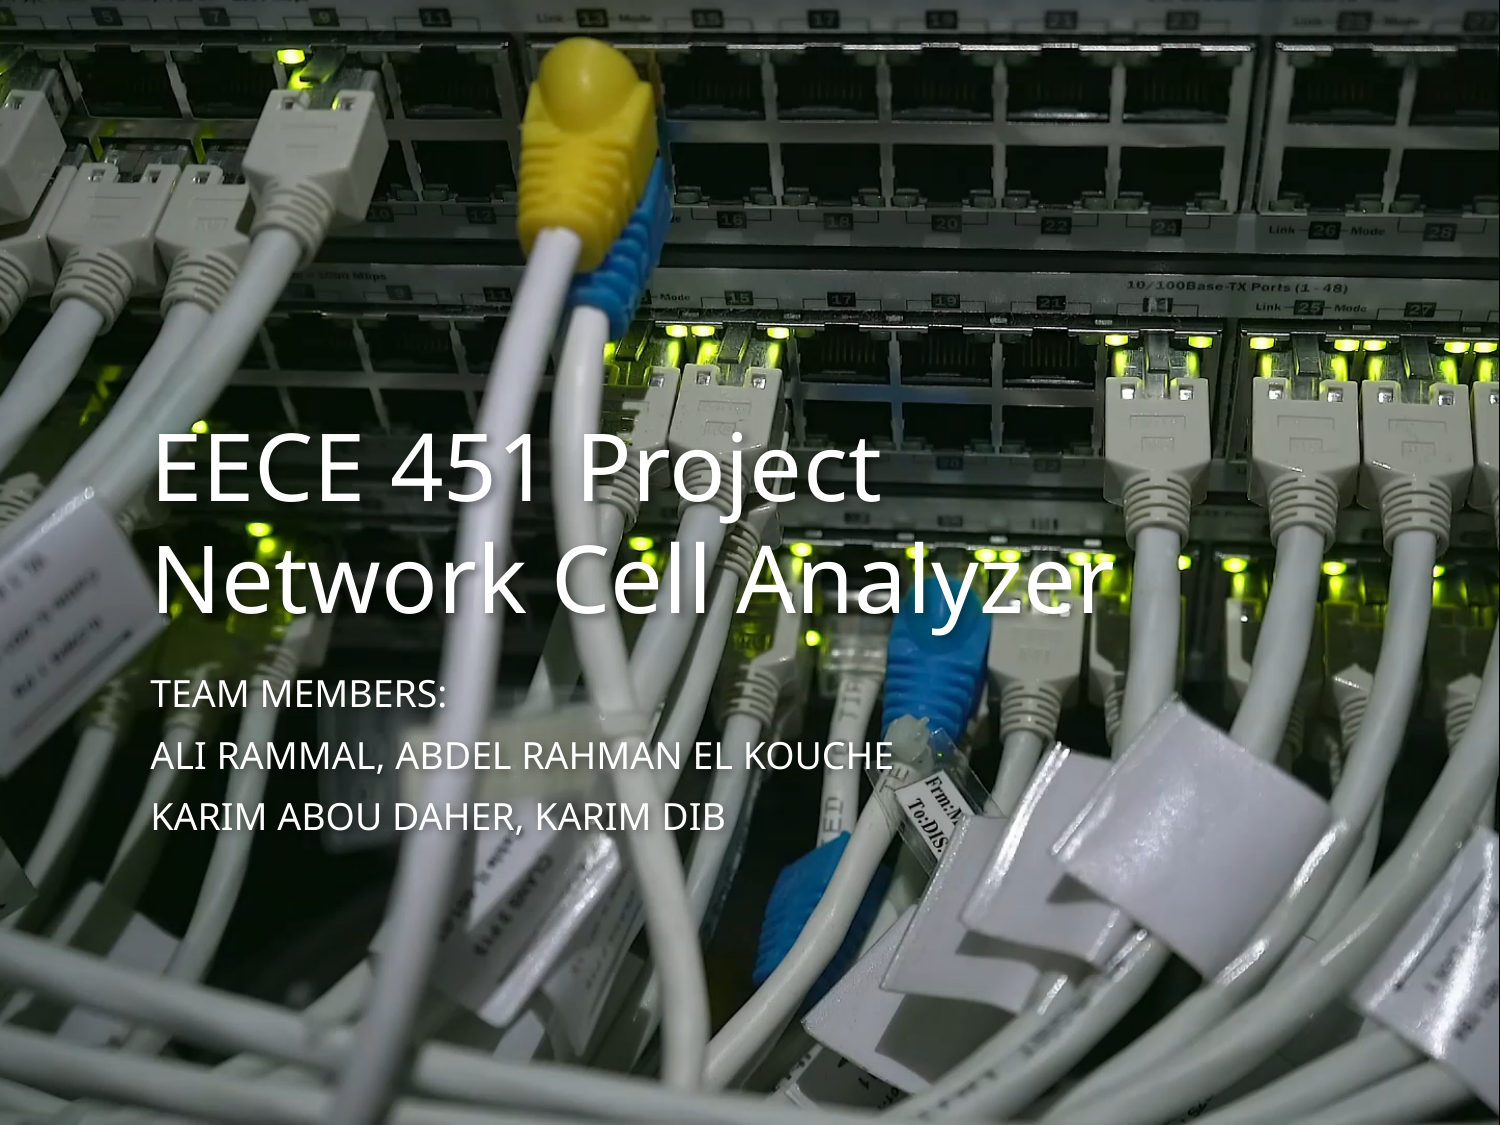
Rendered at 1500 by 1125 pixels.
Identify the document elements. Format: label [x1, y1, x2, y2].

text_box [0, 0, 1500, 1125]
